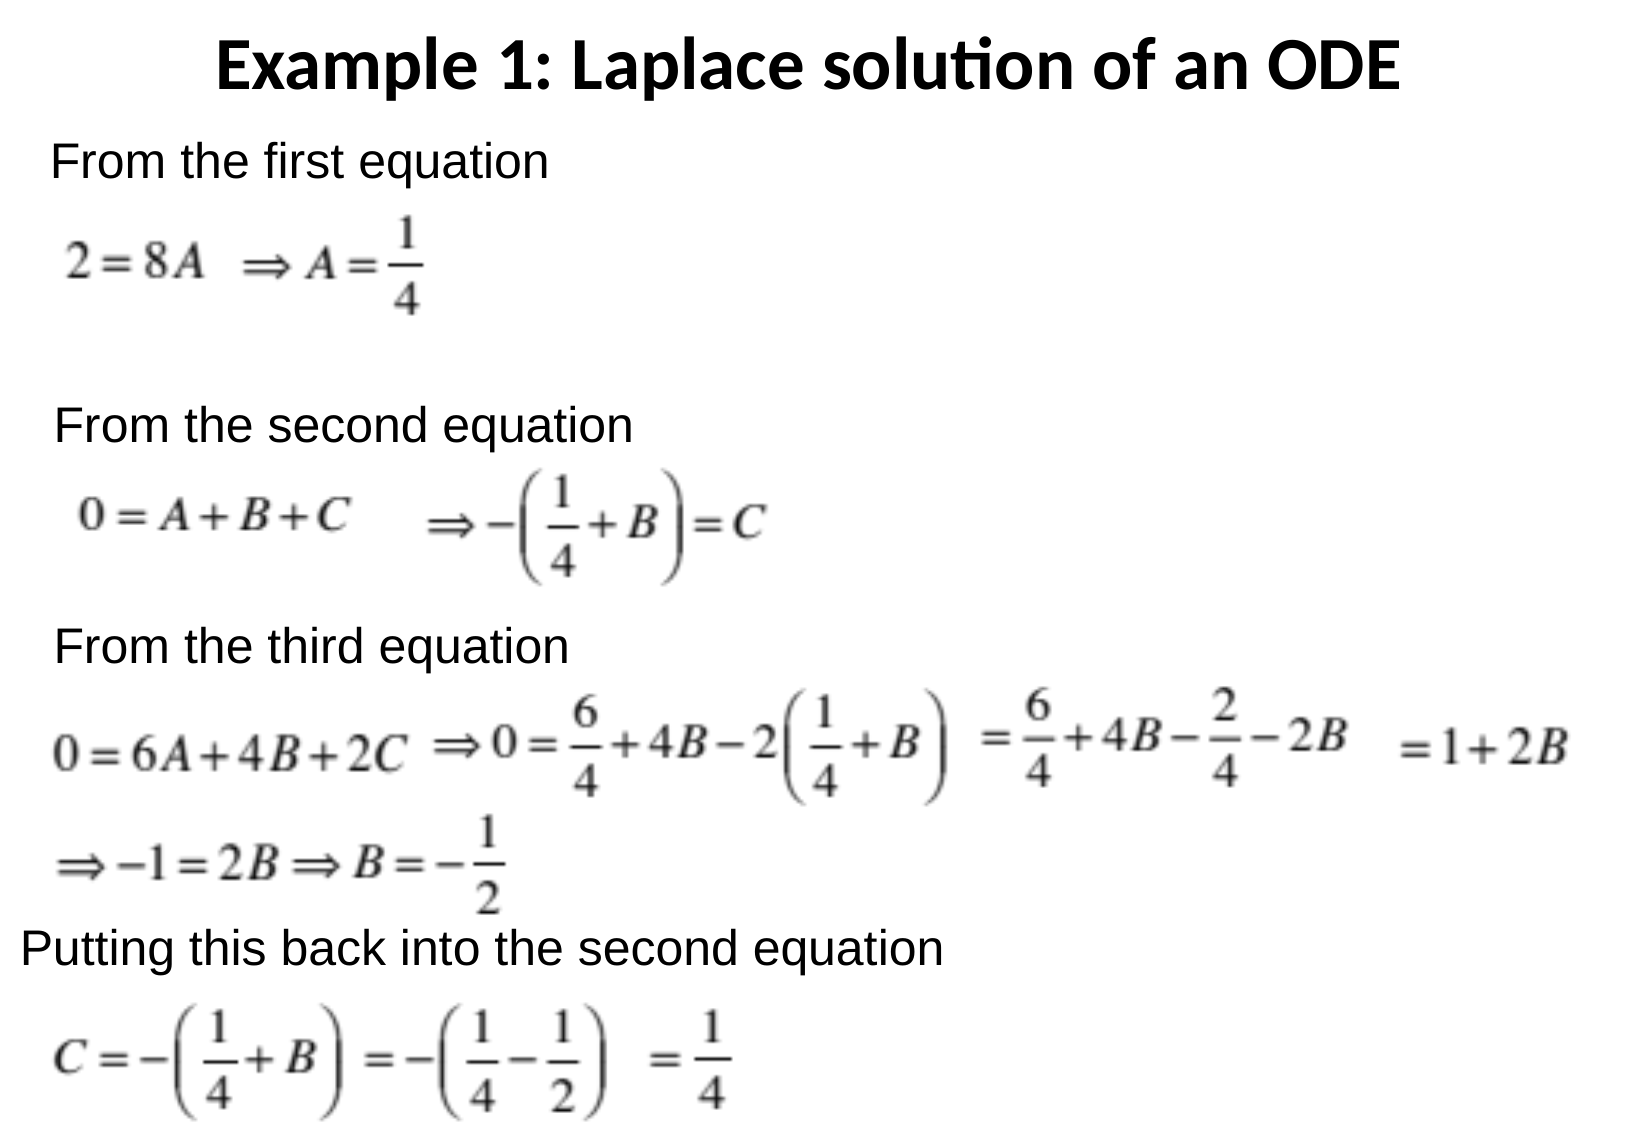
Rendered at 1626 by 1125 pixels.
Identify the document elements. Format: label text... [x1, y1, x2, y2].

text_box Putting this back into the second equation [4, 907, 960, 983]
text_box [286, 803, 510, 922]
text_box From the first equation [34, 121, 566, 197]
text_box Example 1: Laplace solution of an ODE [77, 0, 1541, 119]
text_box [976, 676, 1353, 795]
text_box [414, 460, 775, 591]
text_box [358, 995, 608, 1125]
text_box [49, 729, 414, 776]
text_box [1396, 722, 1575, 769]
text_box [65, 491, 357, 550]
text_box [59, 236, 209, 283]
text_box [419, 680, 951, 811]
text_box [50, 838, 281, 889]
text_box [40, 995, 348, 1125]
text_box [228, 204, 428, 323]
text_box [644, 997, 737, 1117]
text_box From the second equation [38, 385, 650, 461]
text_box From the third equation [38, 605, 586, 681]
